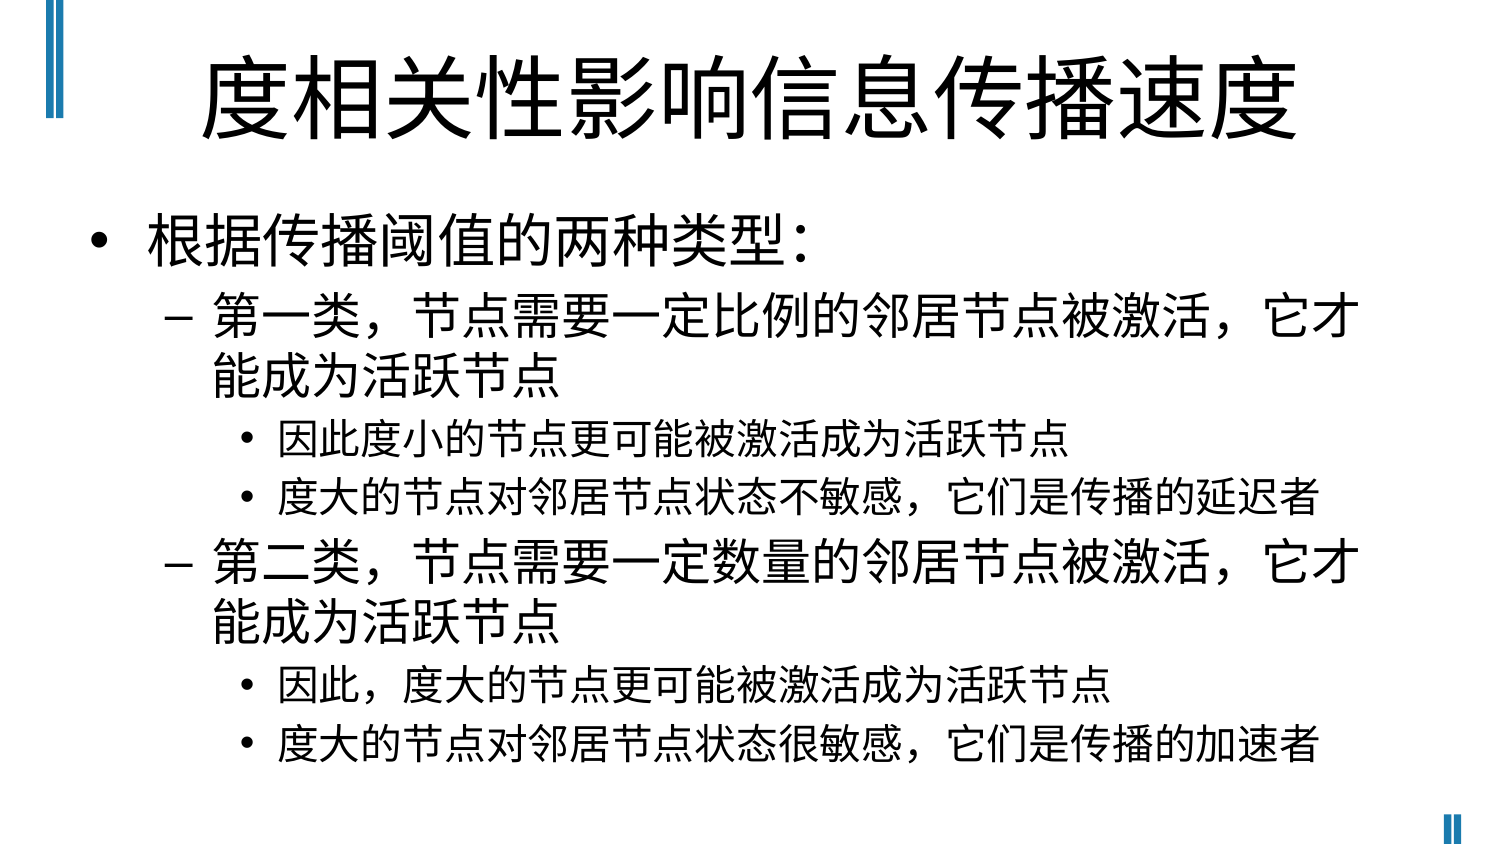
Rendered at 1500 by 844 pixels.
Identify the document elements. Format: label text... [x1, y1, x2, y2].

title 度相关性影响信息传播速度 [75, 33, 1425, 175]
list 根据传播阈值的两种类型： 第一类，节点需要一定比例的邻居节点被激活，它才能成为活跃节点 因此度小的节点更可能被激活成为活跃节点 度大的节点对邻居节点状态不敏感，它们是传播的延迟者 第二类，节点需要一定数量的邻居节点被激活，它才能成为活跃节点 因此，度大的节点更可能被激活成为活跃节点 度大的节点对邻居节点状态很敏感，它们是传播的加速者 [75, 196, 1425, 754]
